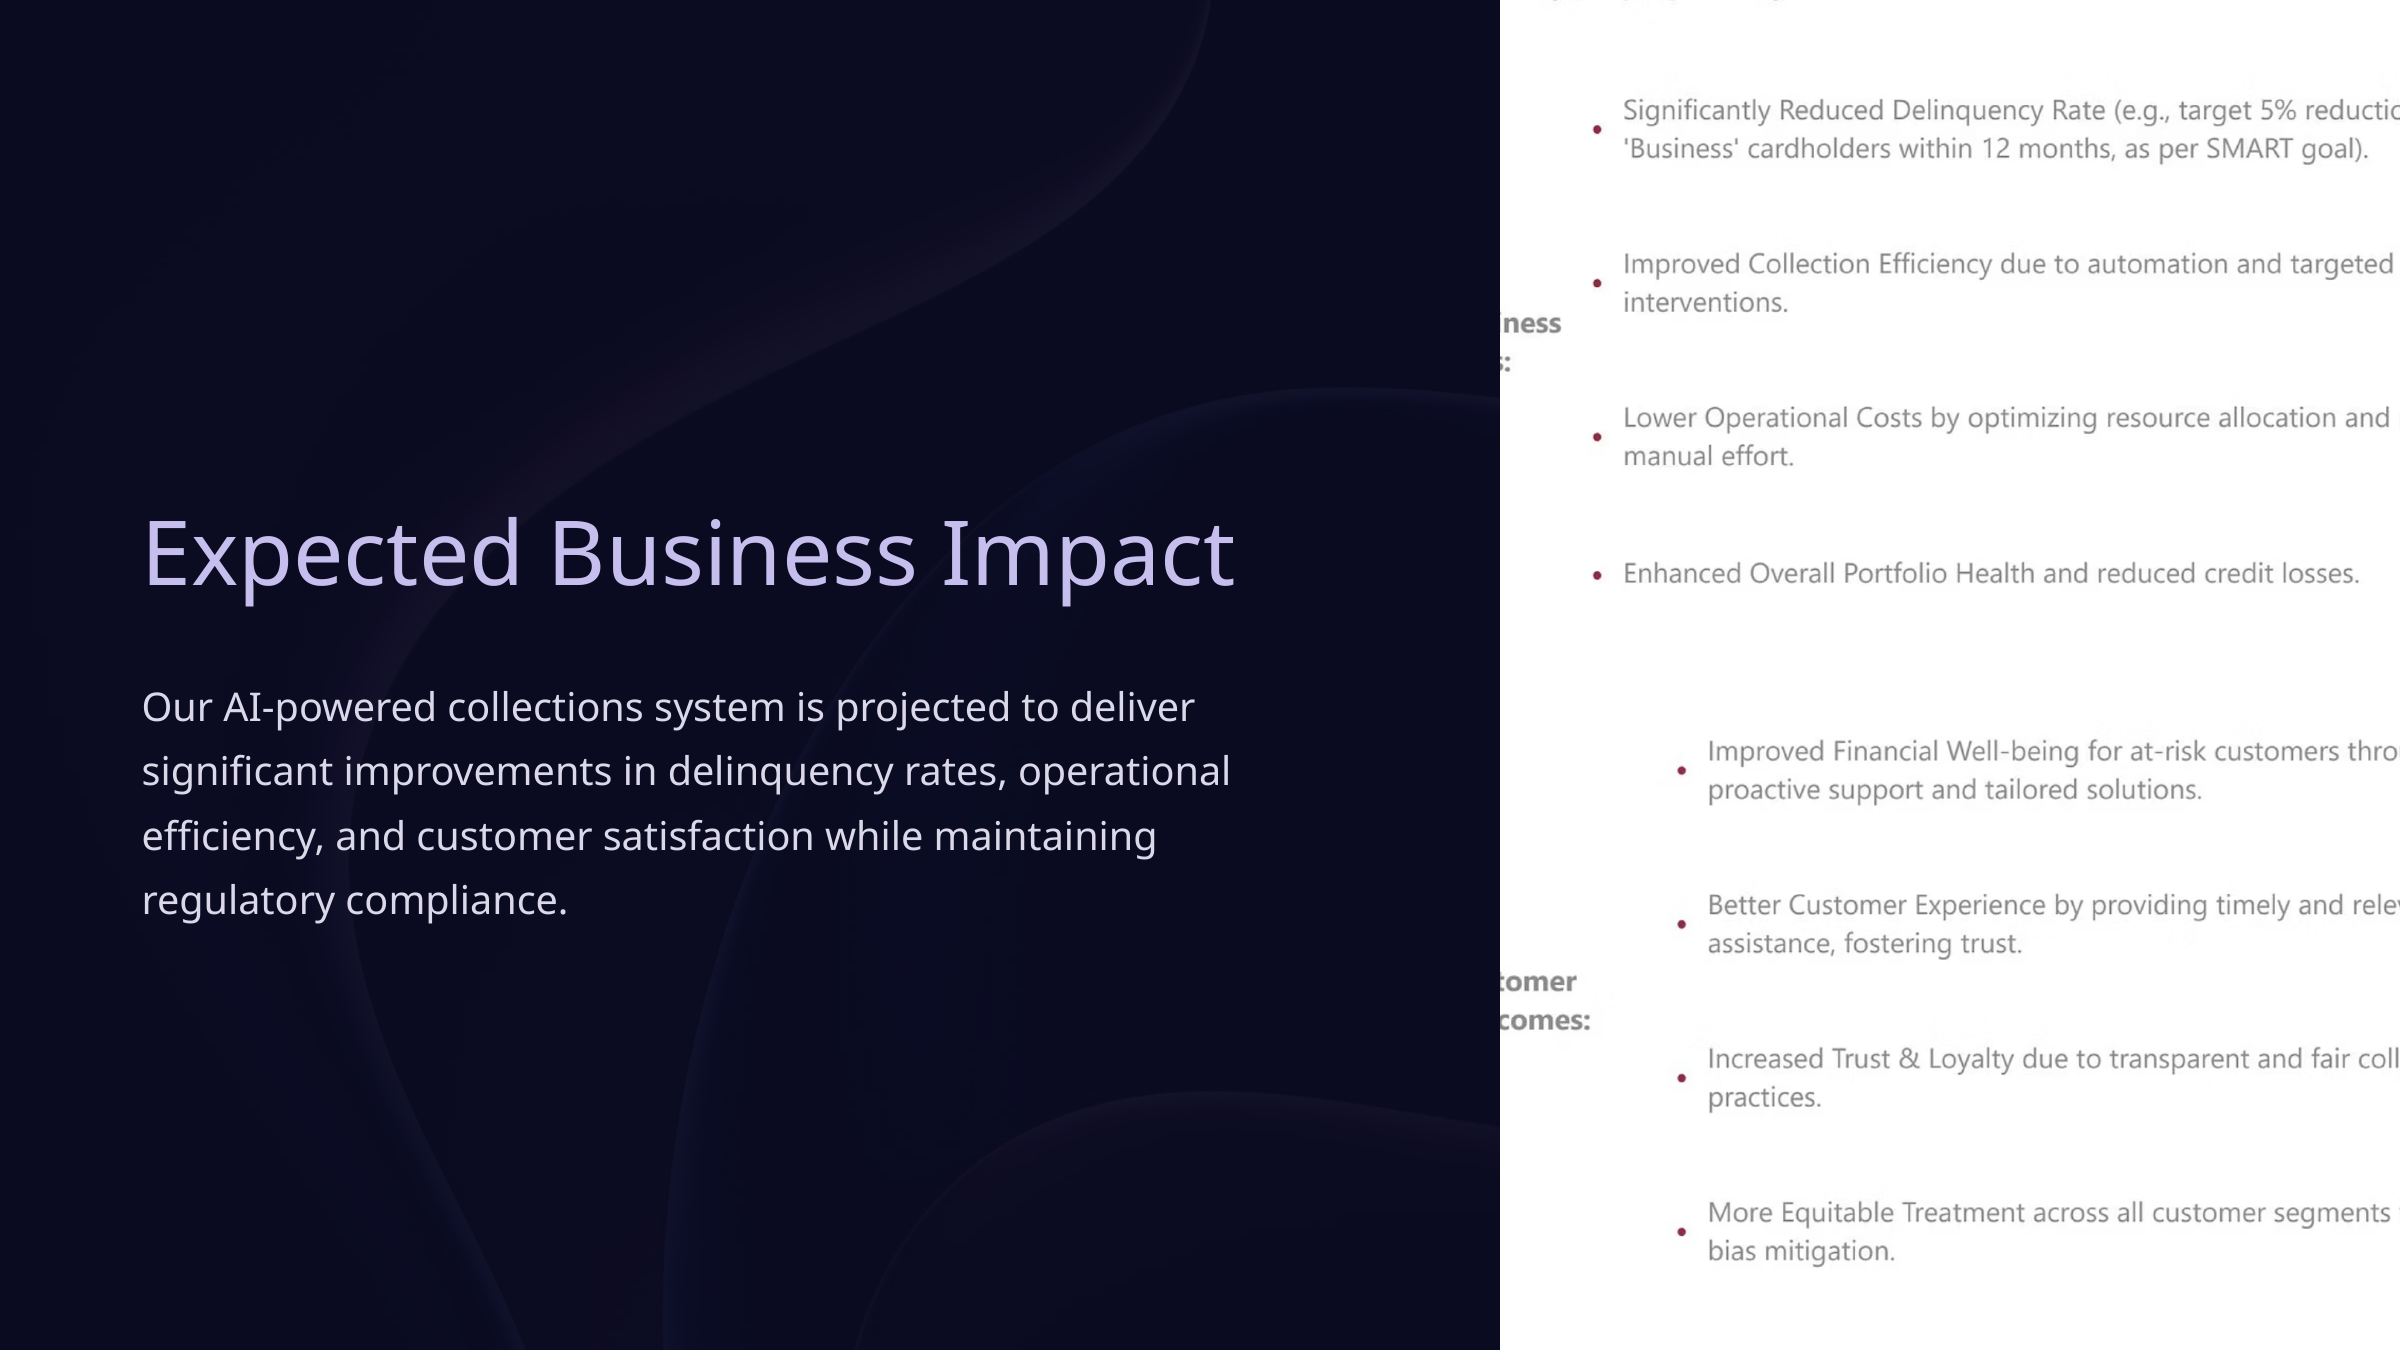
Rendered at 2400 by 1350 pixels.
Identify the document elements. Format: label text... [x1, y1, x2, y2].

text_box Expected Business Impact [141, 491, 1298, 604]
picture [1499, 0, 2400, 1350]
text_box Our AI-powered collections system is projected to deliver significant improvements in delinquency rates, operational efficiency, and customer satisfaction while maintaining regulatory compliance. [141, 664, 1359, 859]
